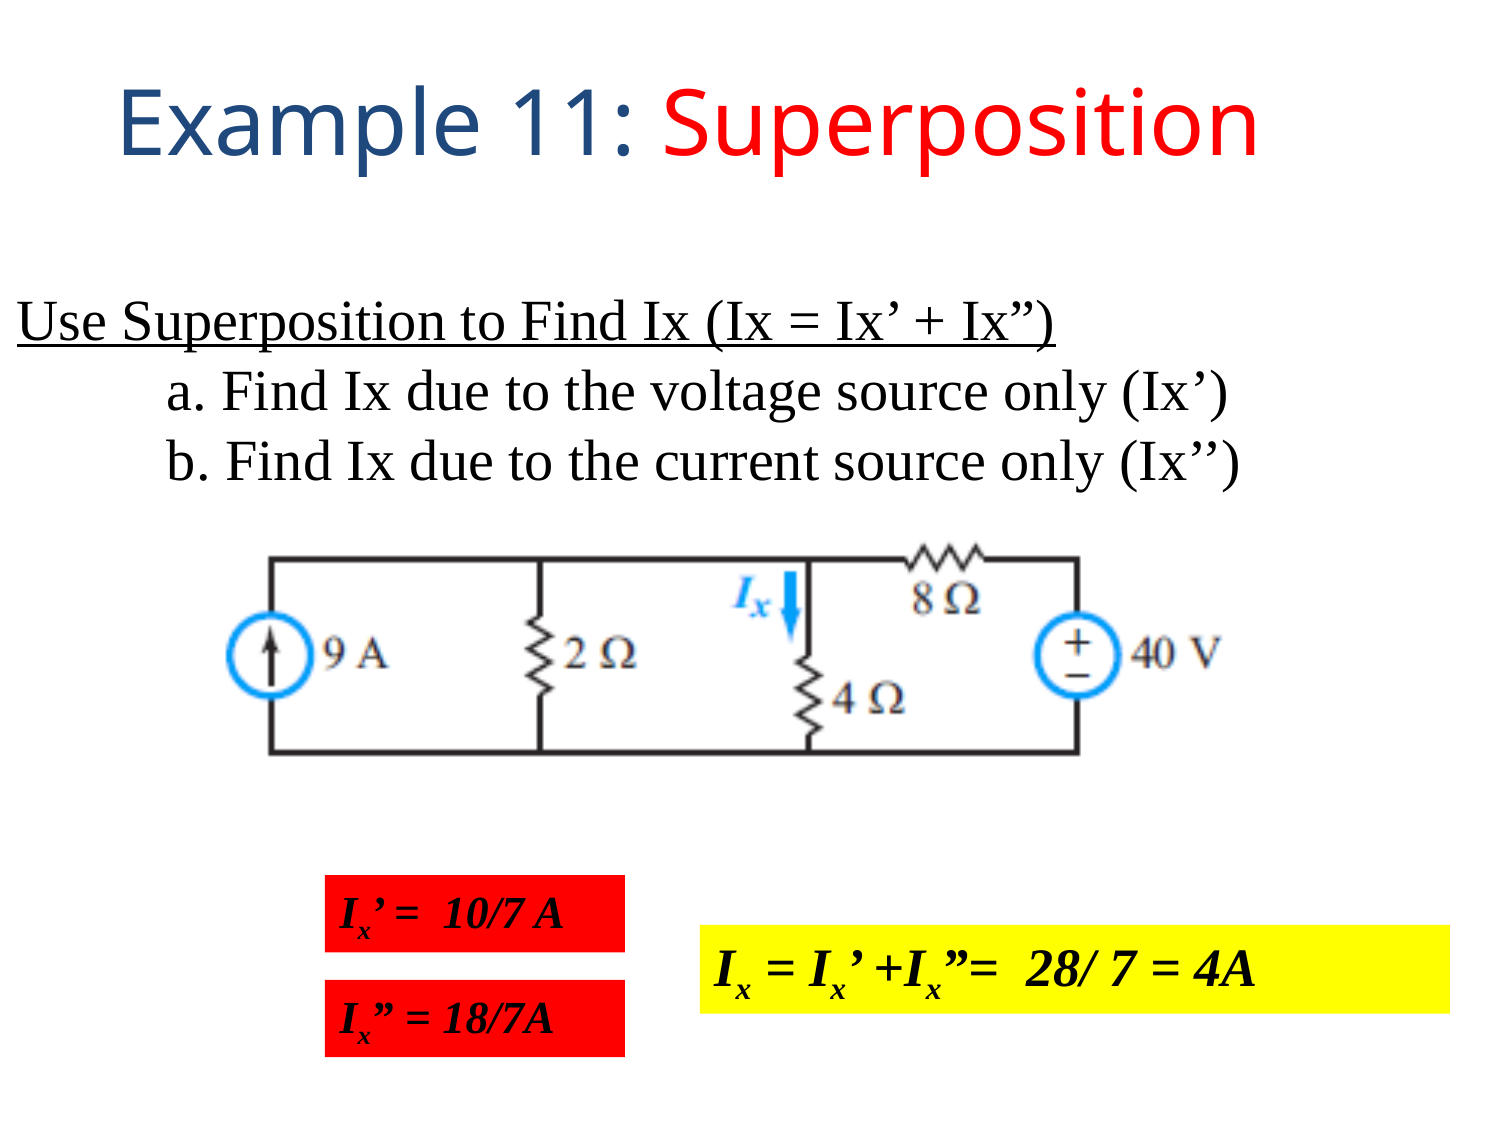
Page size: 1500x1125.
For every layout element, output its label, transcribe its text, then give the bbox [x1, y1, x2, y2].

text_box Ix” = 18/7A [324, 979, 625, 1058]
title Example 11: Superposition [100, 37, 1438, 200]
text_box Ix’ = 10/7 A [324, 875, 625, 953]
picture [199, 512, 1251, 791]
text_box Use Superposition to Find Ix (Ix = Ix’ + Ix”) a. Find Ix due to the voltage source only (Ix’) b. Find Ix due to the current source only (Ix’’) [2, 275, 1257, 500]
text_box Ix = Ix’ +Ix”= 28/ 7 = 4A [699, 924, 1450, 1014]
